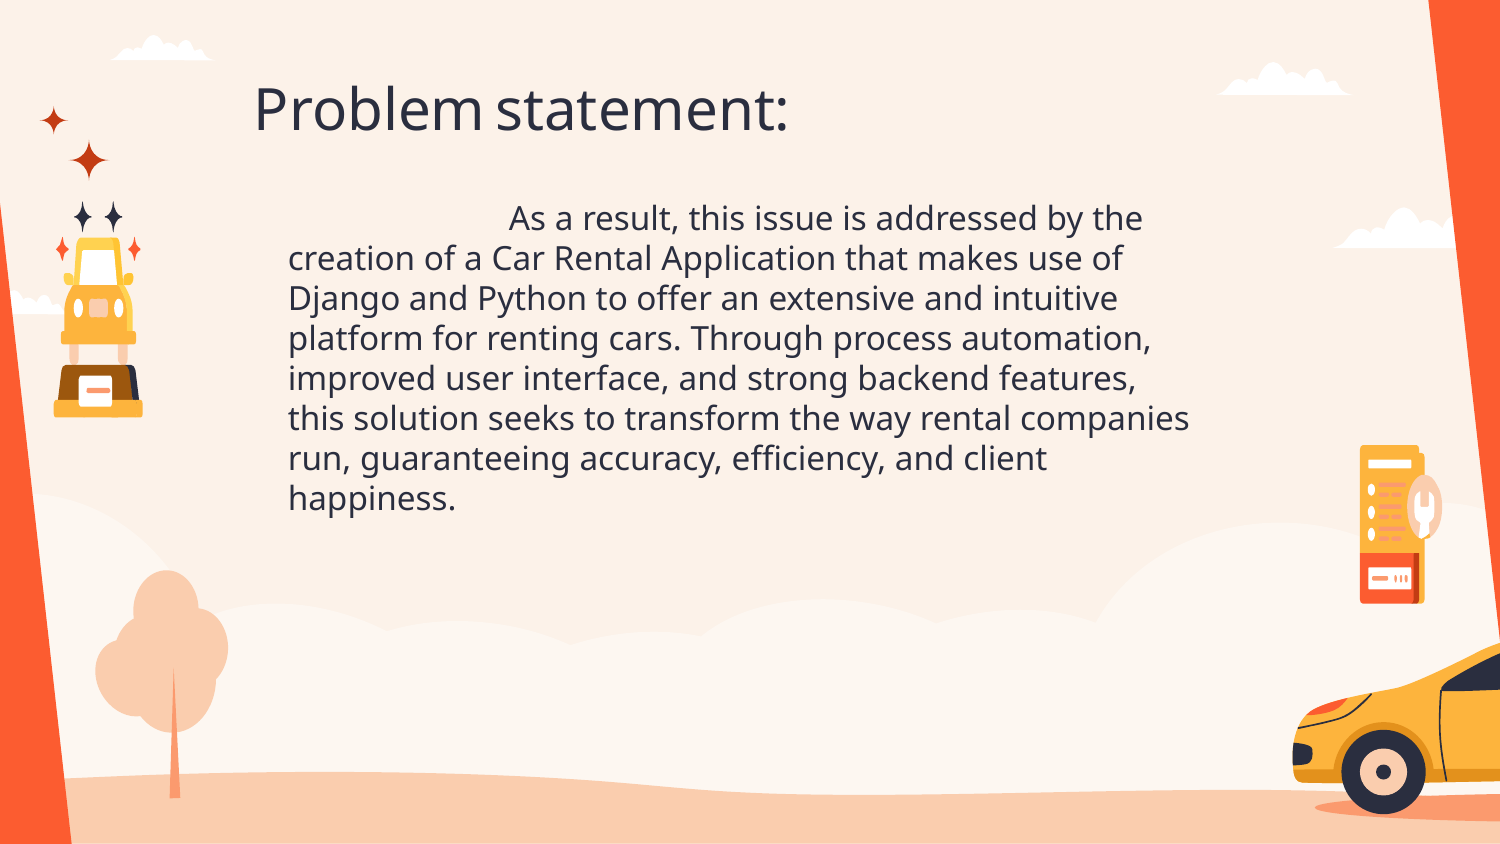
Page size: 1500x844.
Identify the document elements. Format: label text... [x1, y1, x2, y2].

subtitle As a result, this issue is addressed by the creation of a Car Rental Application that makes use of Django and Python to offer an extensive and intuitive platform for renting cars. Through process automation, improved user interface, and strong backend features, this solution seeks to transform the way rental companies run, guaranteeing accuracy, efficiency, and client happiness. [272, 182, 1219, 550]
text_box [53, 200, 144, 418]
subtitle Problem statement: [128, 40, 917, 158]
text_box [1359, 444, 1443, 604]
